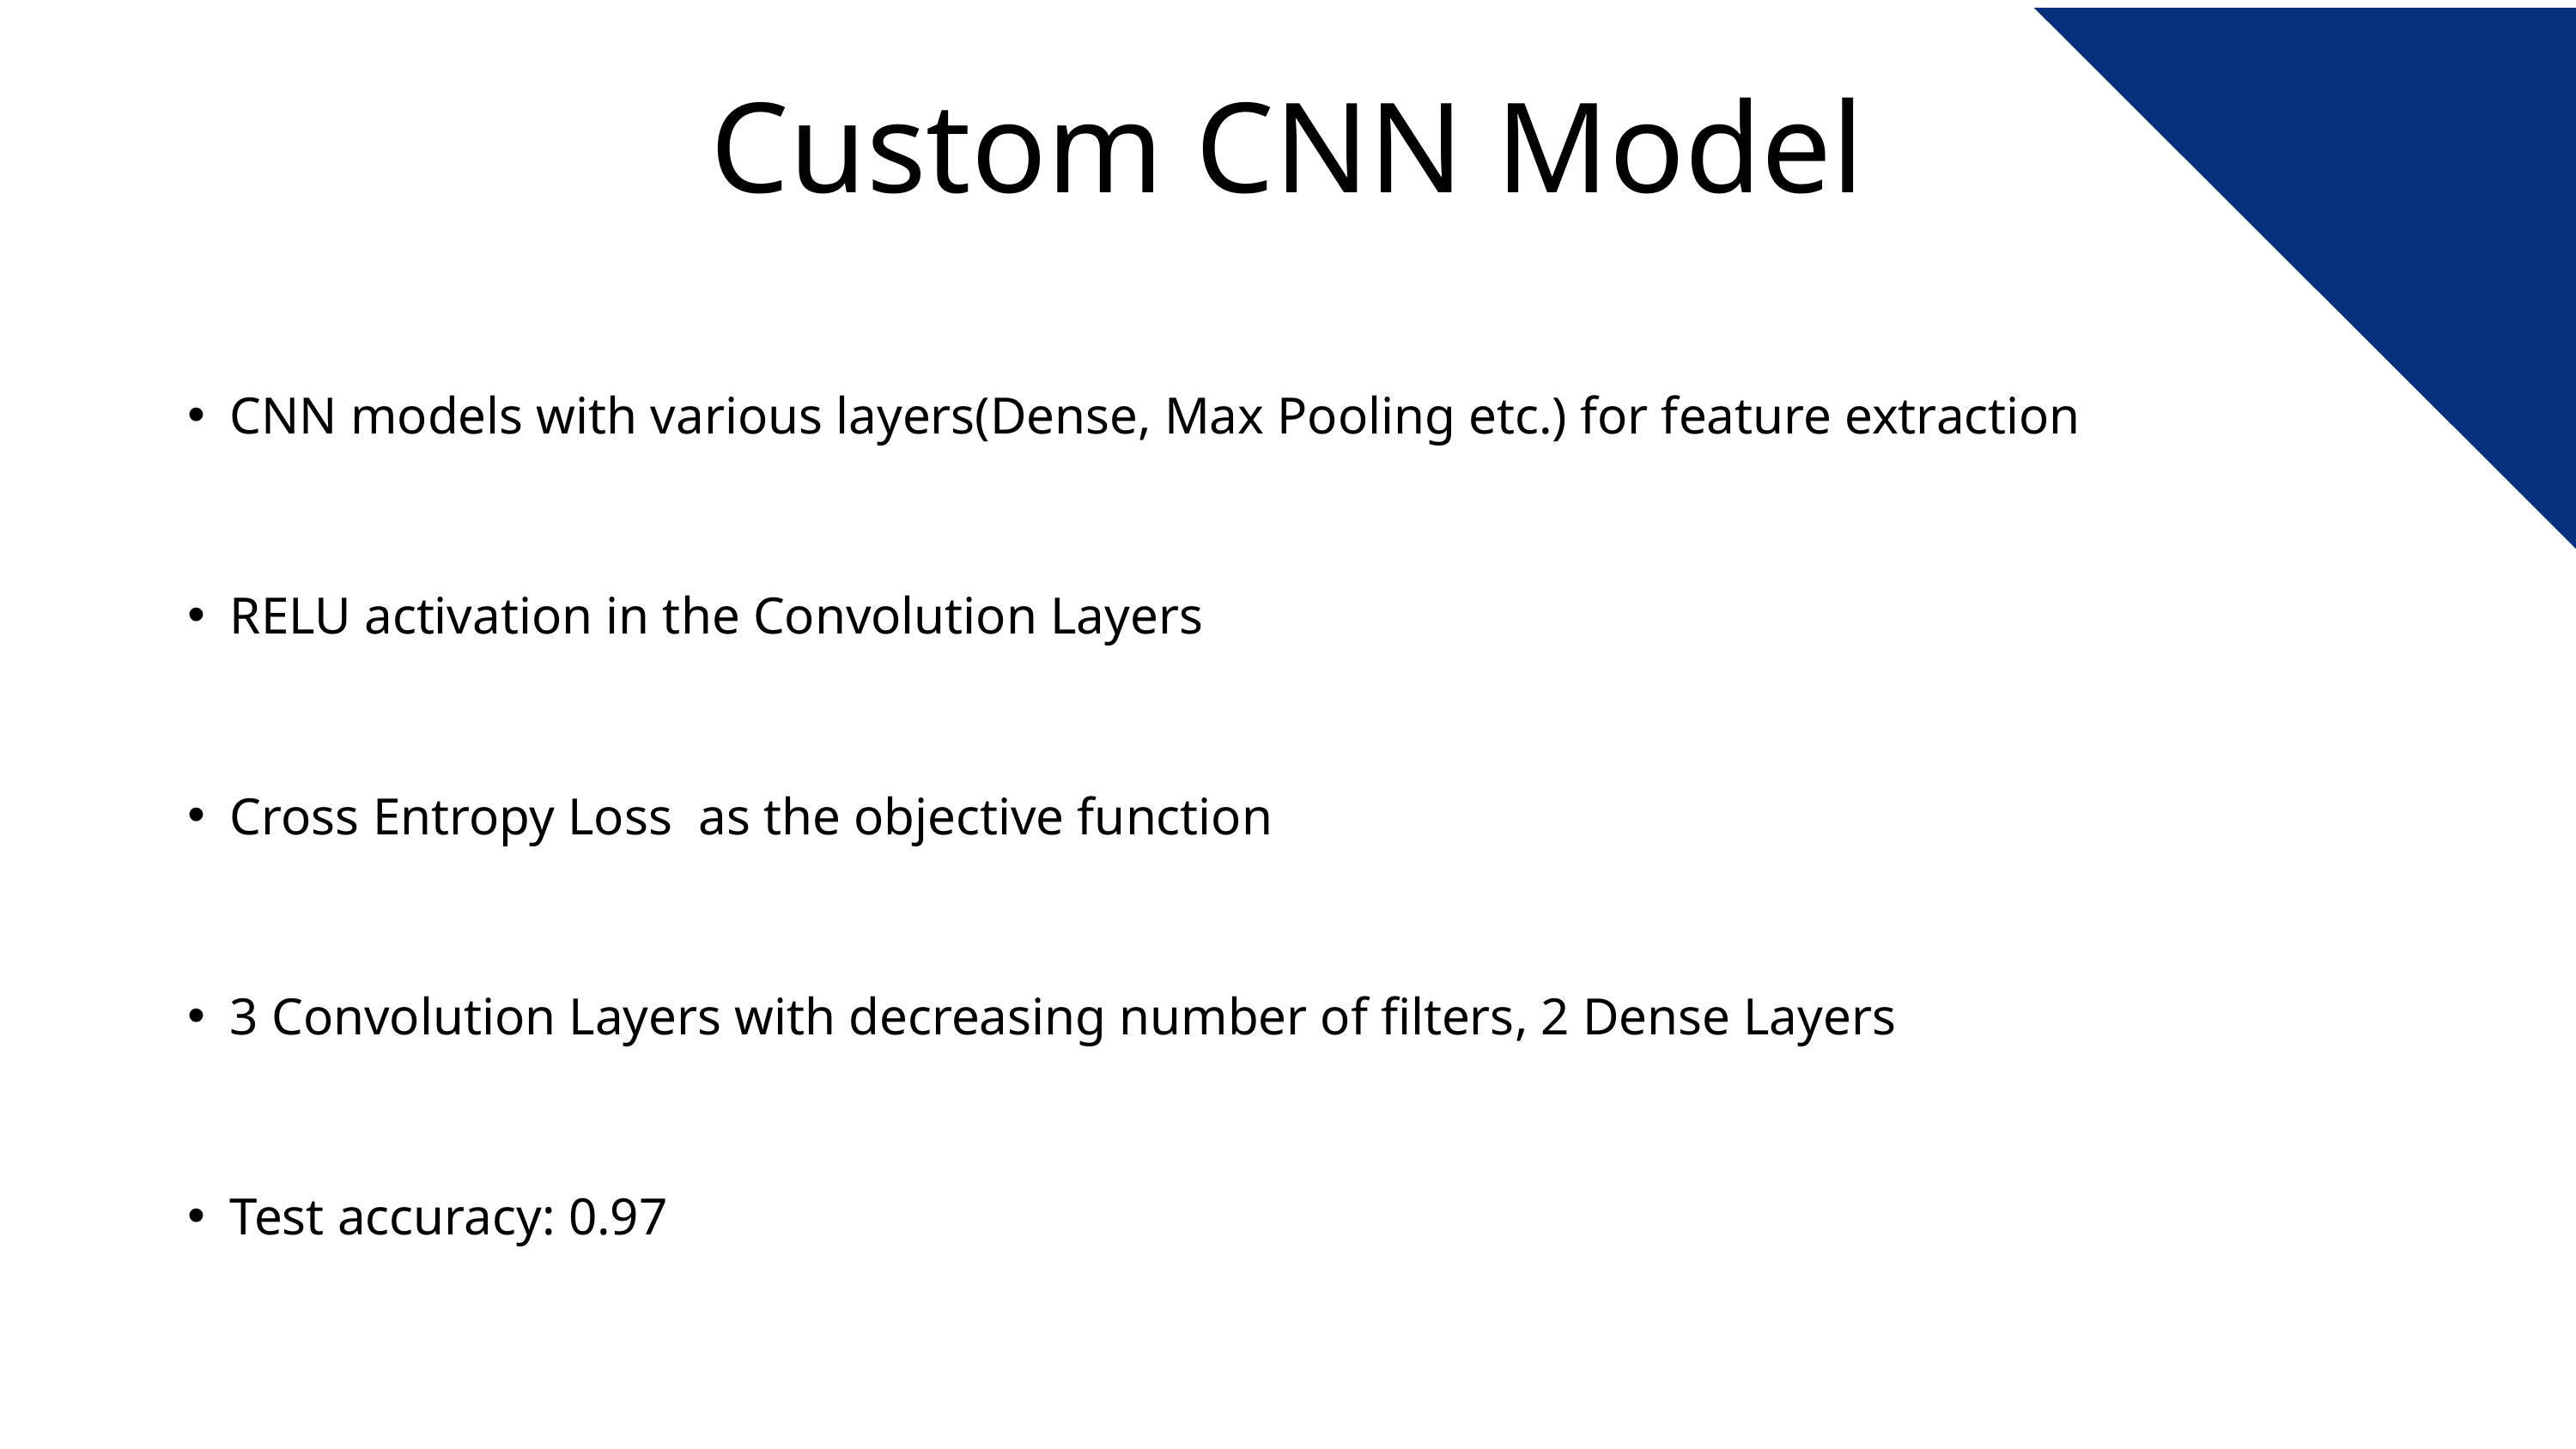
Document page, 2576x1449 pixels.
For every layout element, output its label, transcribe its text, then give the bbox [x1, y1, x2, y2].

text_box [2033, 7, 2576, 549]
text_box Custom CNN Model [410, 43, 2029, 218]
text_box CNN models with various layers(Dense, Max Pooling etc.) for feature extraction RELU activation in the Convolution Layers Cross Entropy Loss as the objective function 3 Convolution Layers with decreasing number of filters, 2 Dense Layers Test accuracy: 0.97 [144, 243, 2178, 1316]
